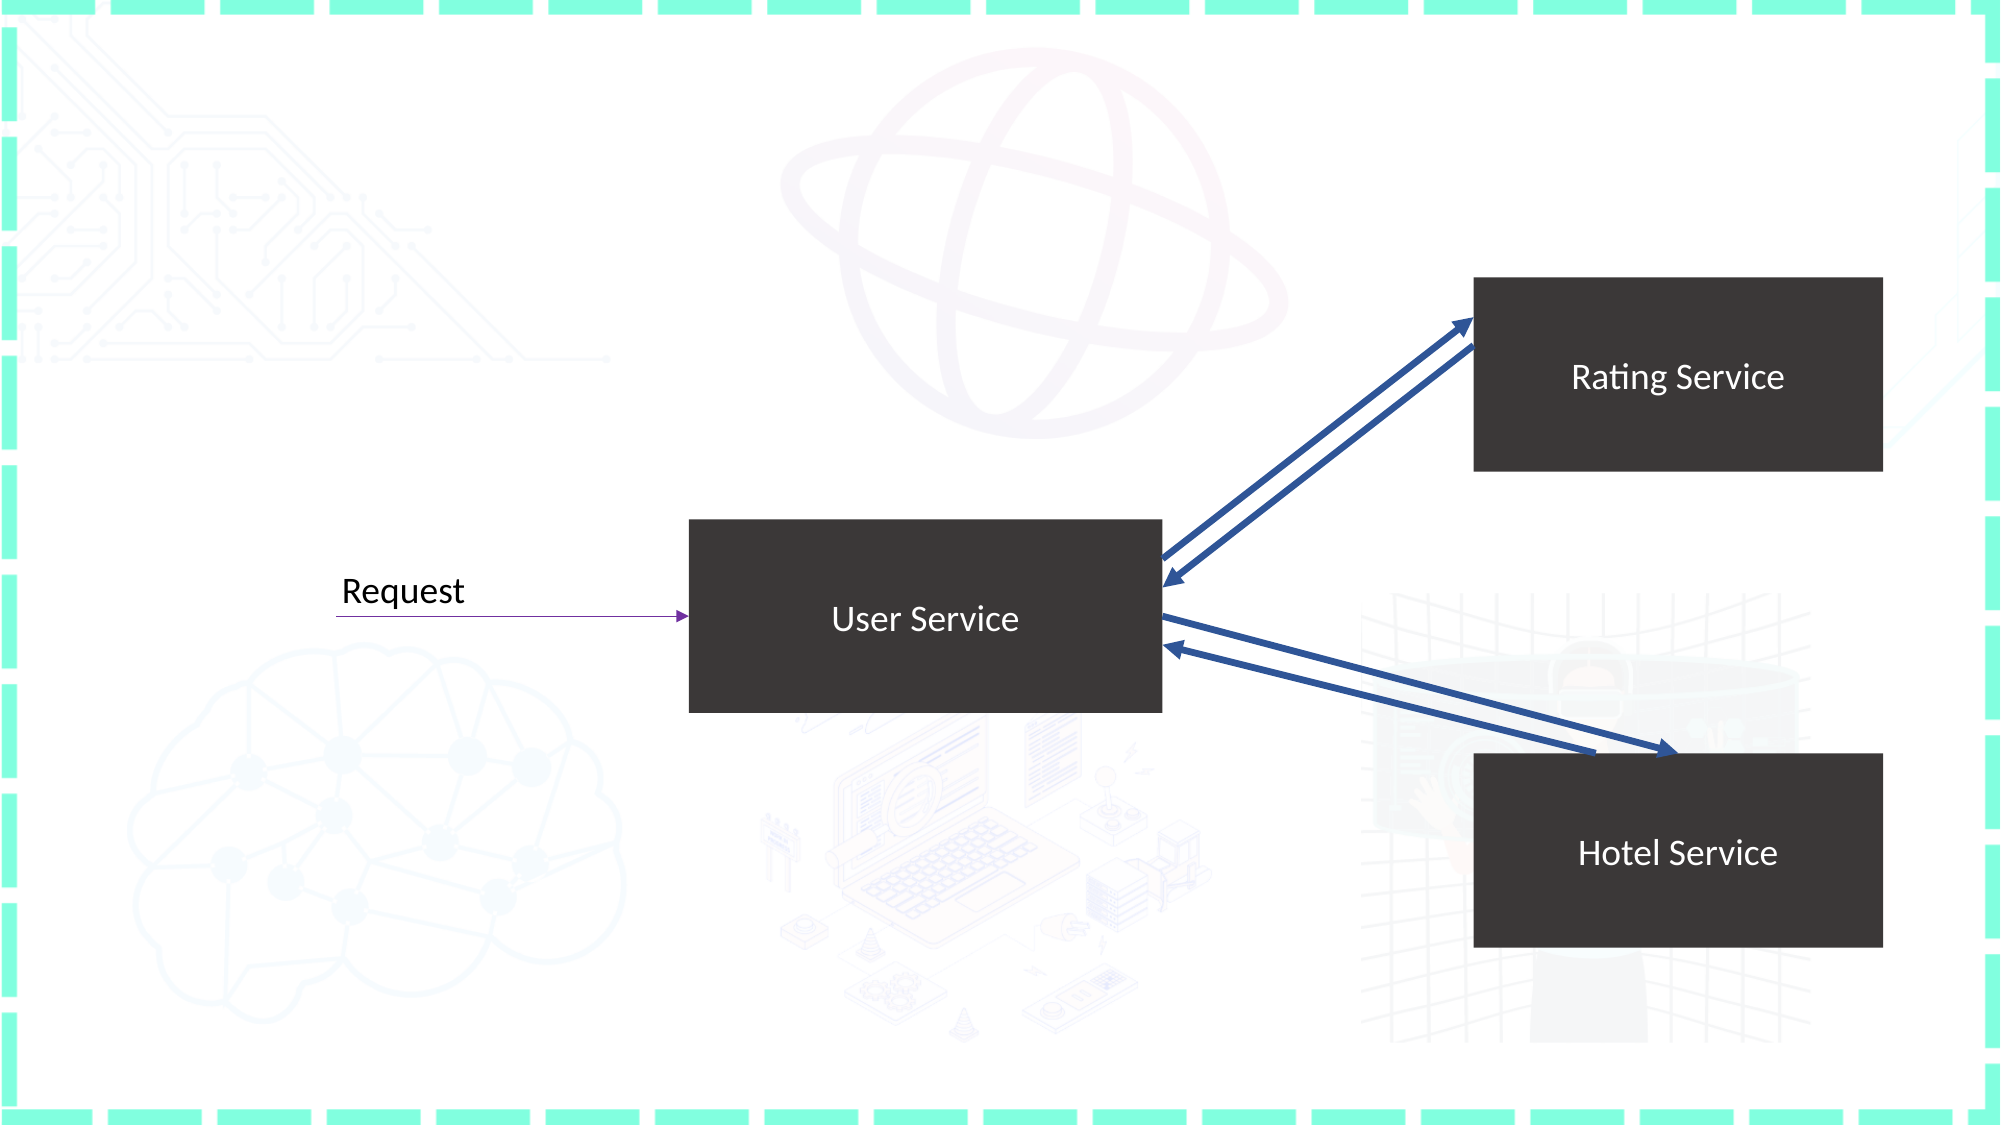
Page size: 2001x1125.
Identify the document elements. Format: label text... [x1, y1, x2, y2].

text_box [1162, 644, 1596, 754]
text_box Request [327, 558, 481, 619]
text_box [1162, 616, 1679, 754]
picture [0, 0, 2001, 1125]
text_box Hotel Service [1473, 752, 1884, 949]
text_box Rating Service [1473, 276, 1884, 473]
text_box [1162, 345, 1474, 588]
text_box User Service [688, 518, 1163, 714]
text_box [1162, 317, 1474, 345]
